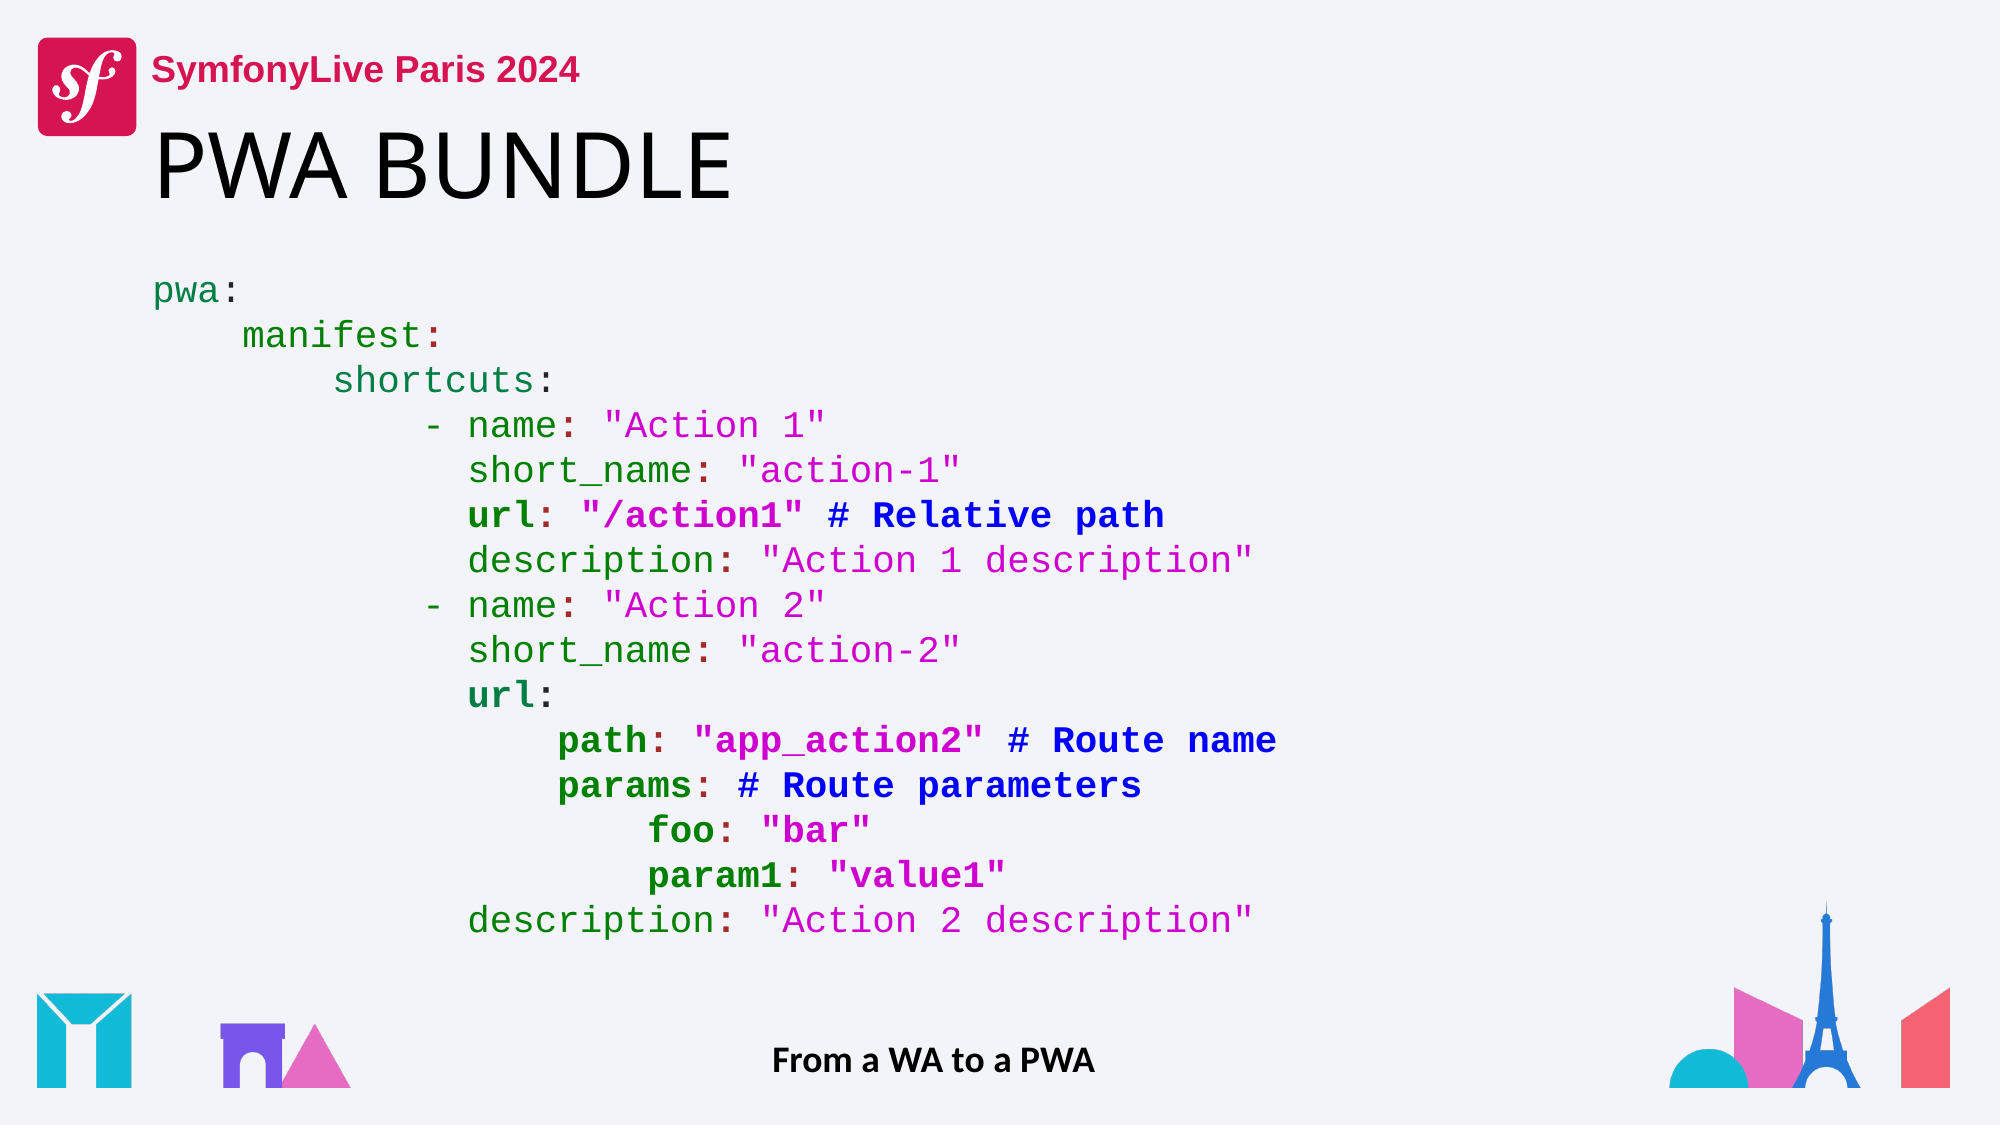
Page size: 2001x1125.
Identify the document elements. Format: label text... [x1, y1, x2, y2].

title PWA BUNDLE [137, 59, 1720, 278]
picture [37, 899, 429, 1088]
text_box pwa: manifest: shortcuts: - name: "Action 1" short_name: "action-1" url: "/action1" # Relative path description: "Action 1 description" - name: "Action 2" short_name: "action-2" url: path: "app_action2" # Route name params: # Route parameters foo: "bar" param1: "value1" description: "Action 2 description" [137, 258, 1708, 948]
picture [1558, 899, 1950, 1088]
